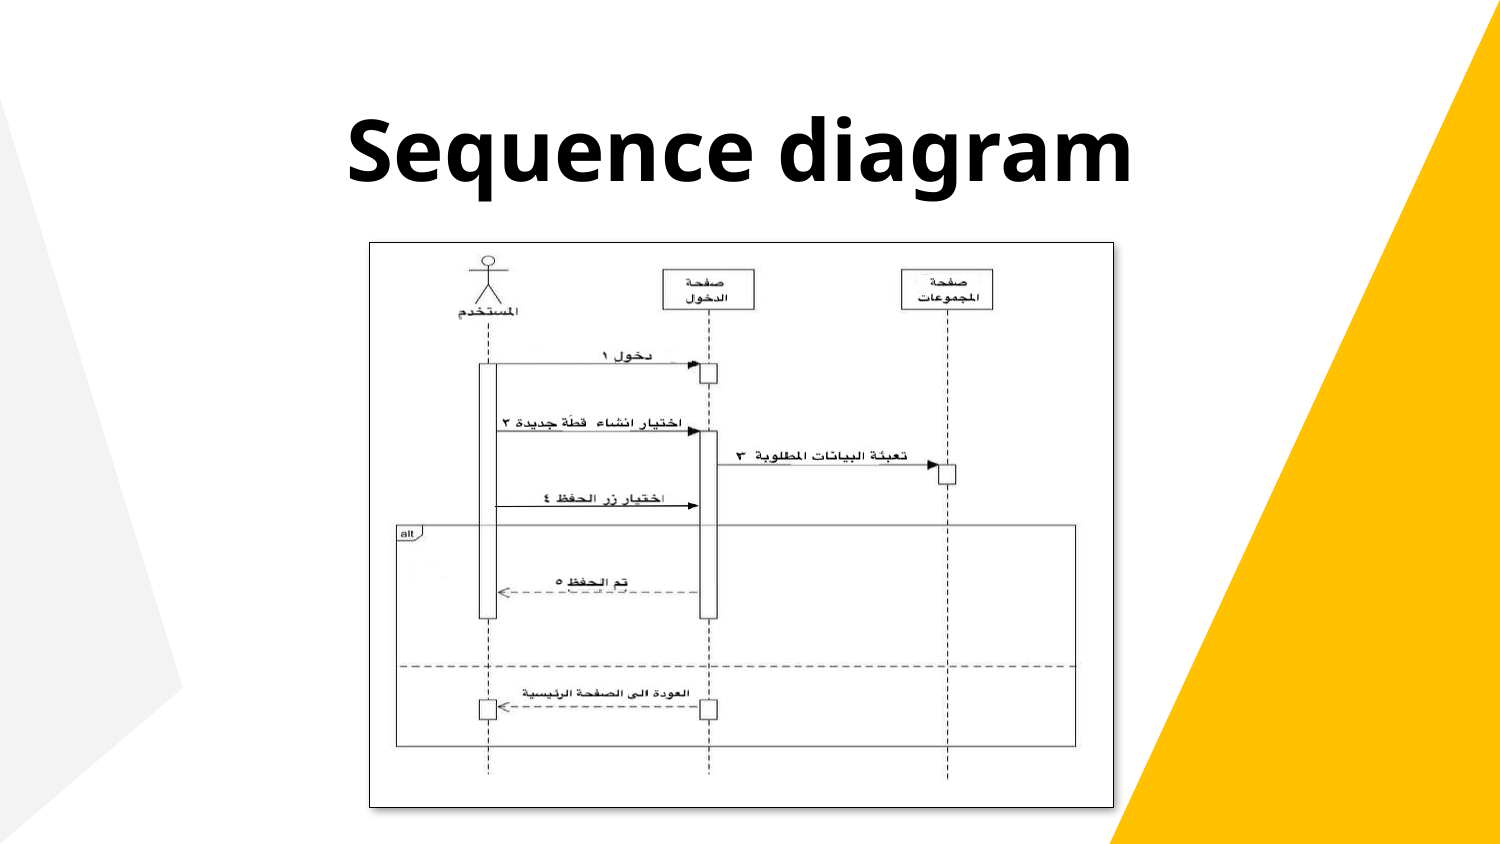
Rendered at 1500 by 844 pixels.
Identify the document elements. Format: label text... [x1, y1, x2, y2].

title Sequence diagram [135, 80, 1371, 175]
picture [369, 242, 1113, 808]
